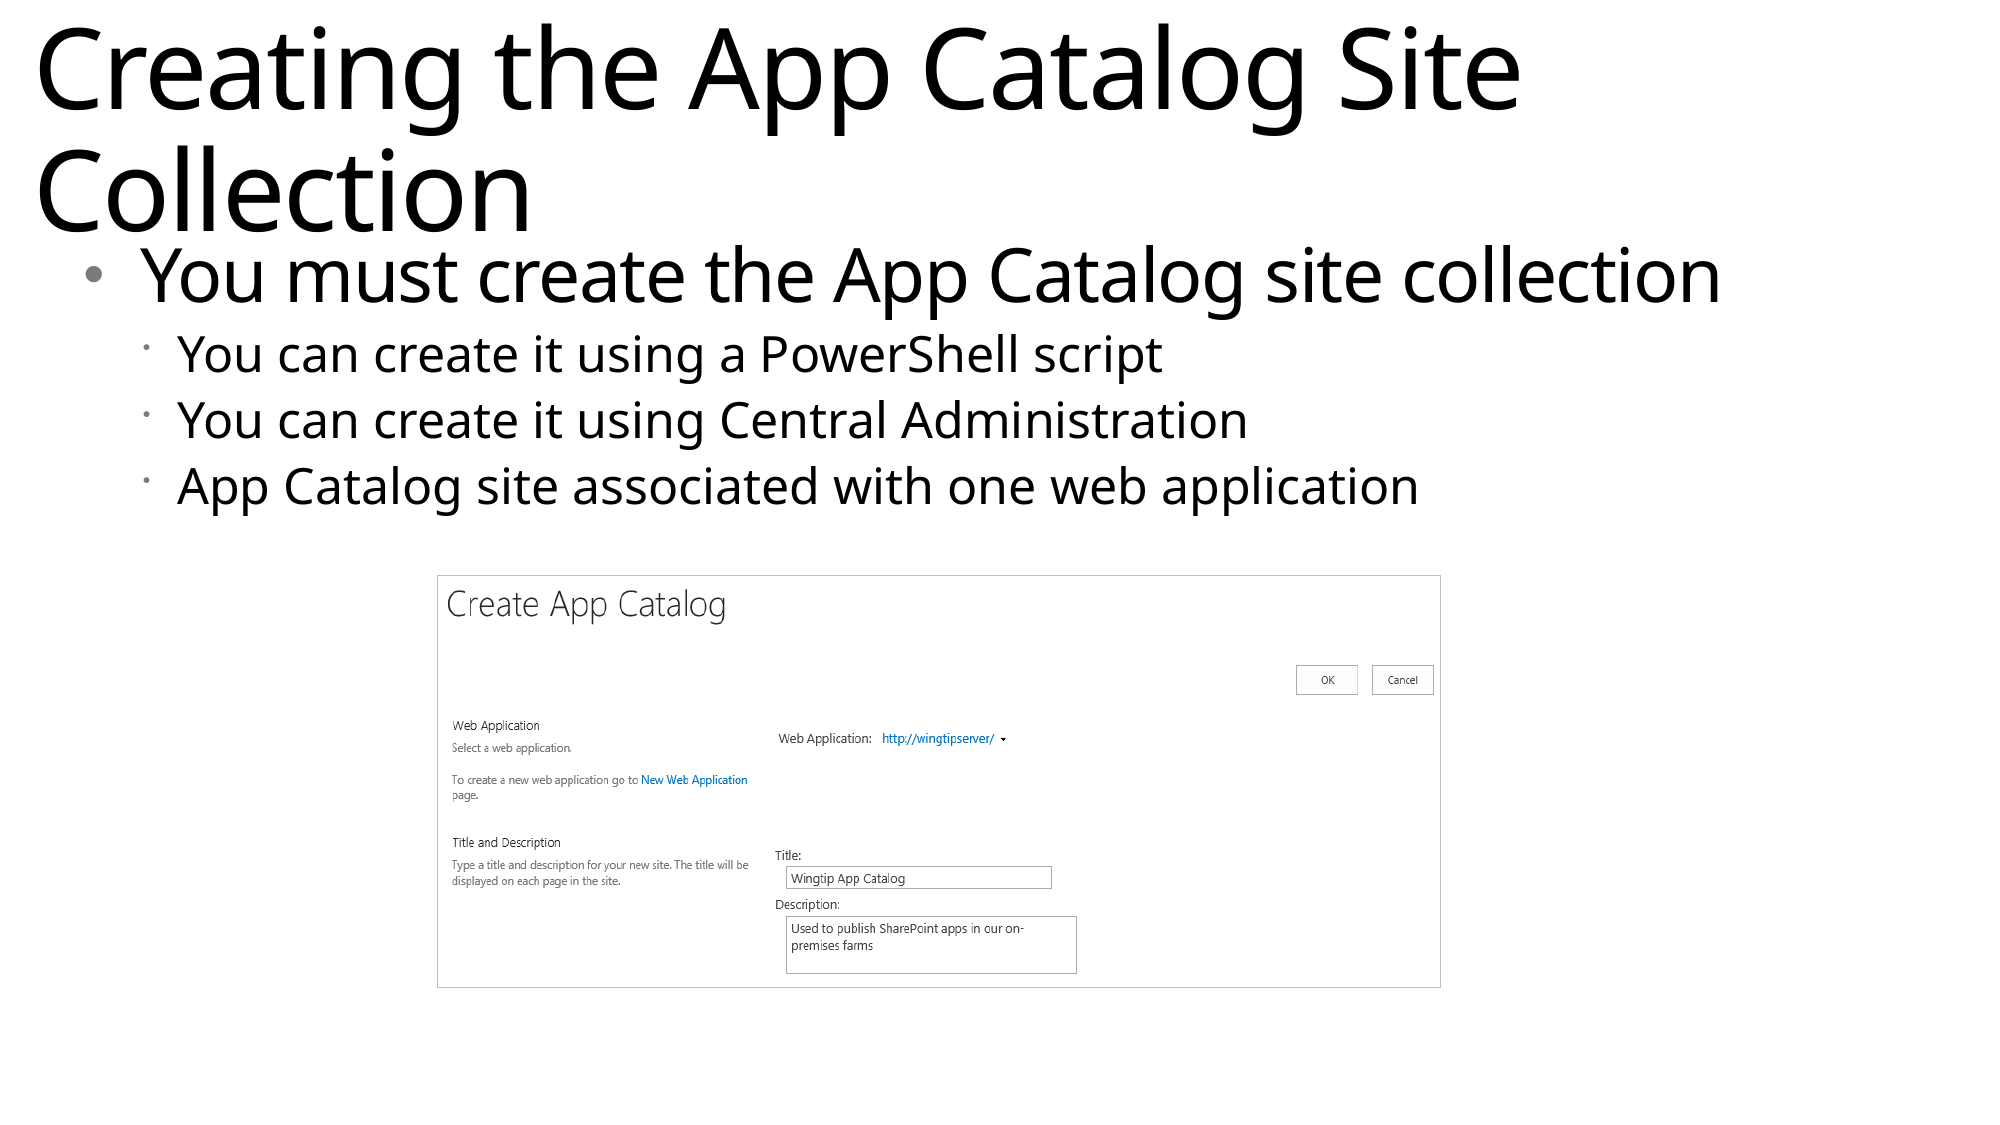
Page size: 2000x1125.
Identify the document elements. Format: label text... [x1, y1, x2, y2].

picture [436, 574, 1441, 988]
title Creating the App Catalog Site Collection [33, 12, 1917, 150]
list You must create the App Catalog site collection You can create it using a PowerShell script You can create it using Central Administration App Catalog site associated with one web application [83, 237, 1917, 1088]
